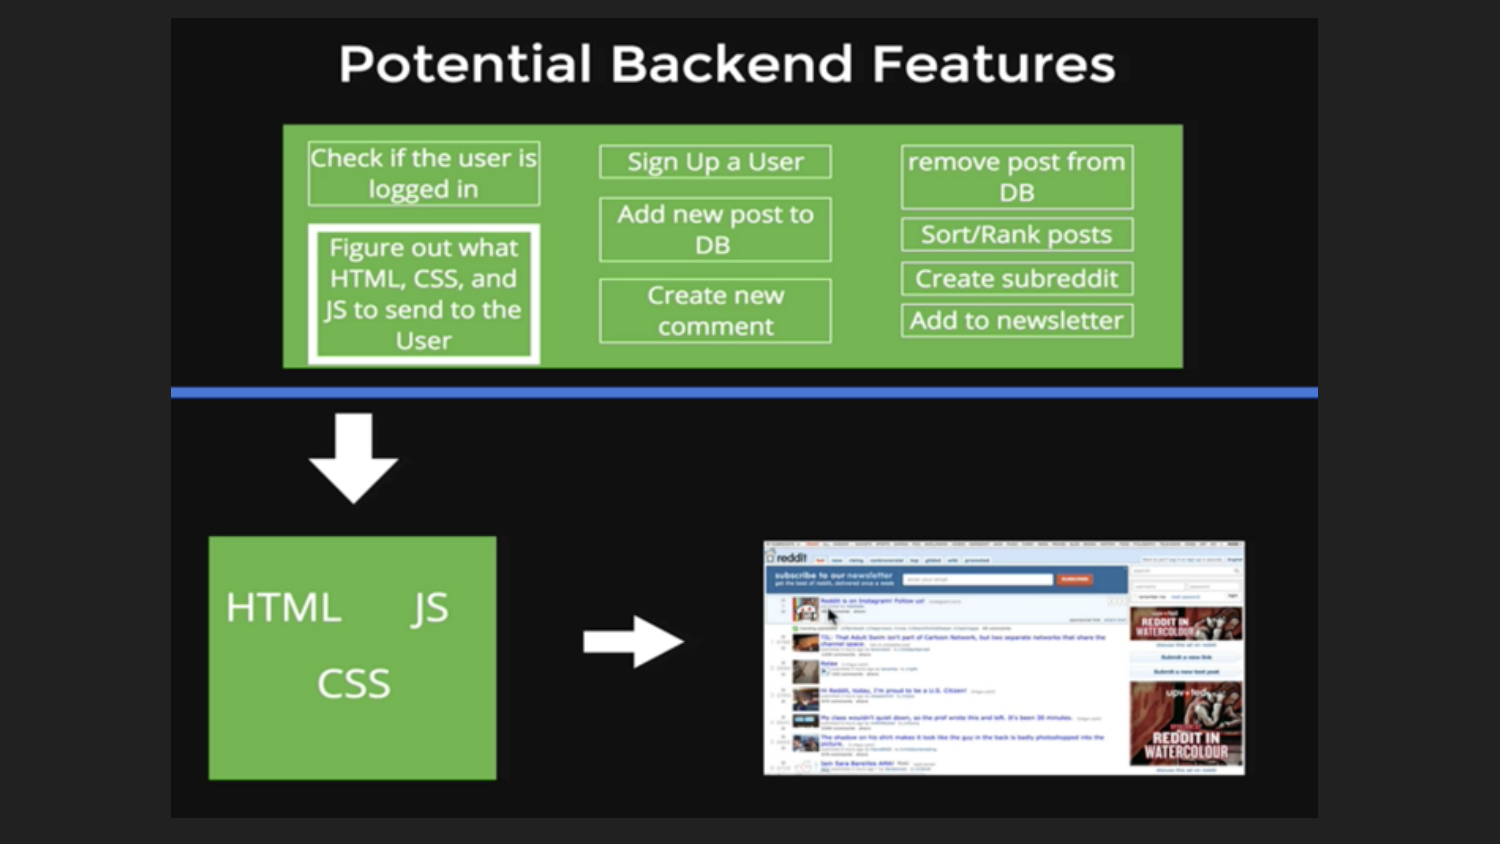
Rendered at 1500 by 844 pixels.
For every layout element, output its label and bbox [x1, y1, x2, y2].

picture [170, 18, 1318, 818]
